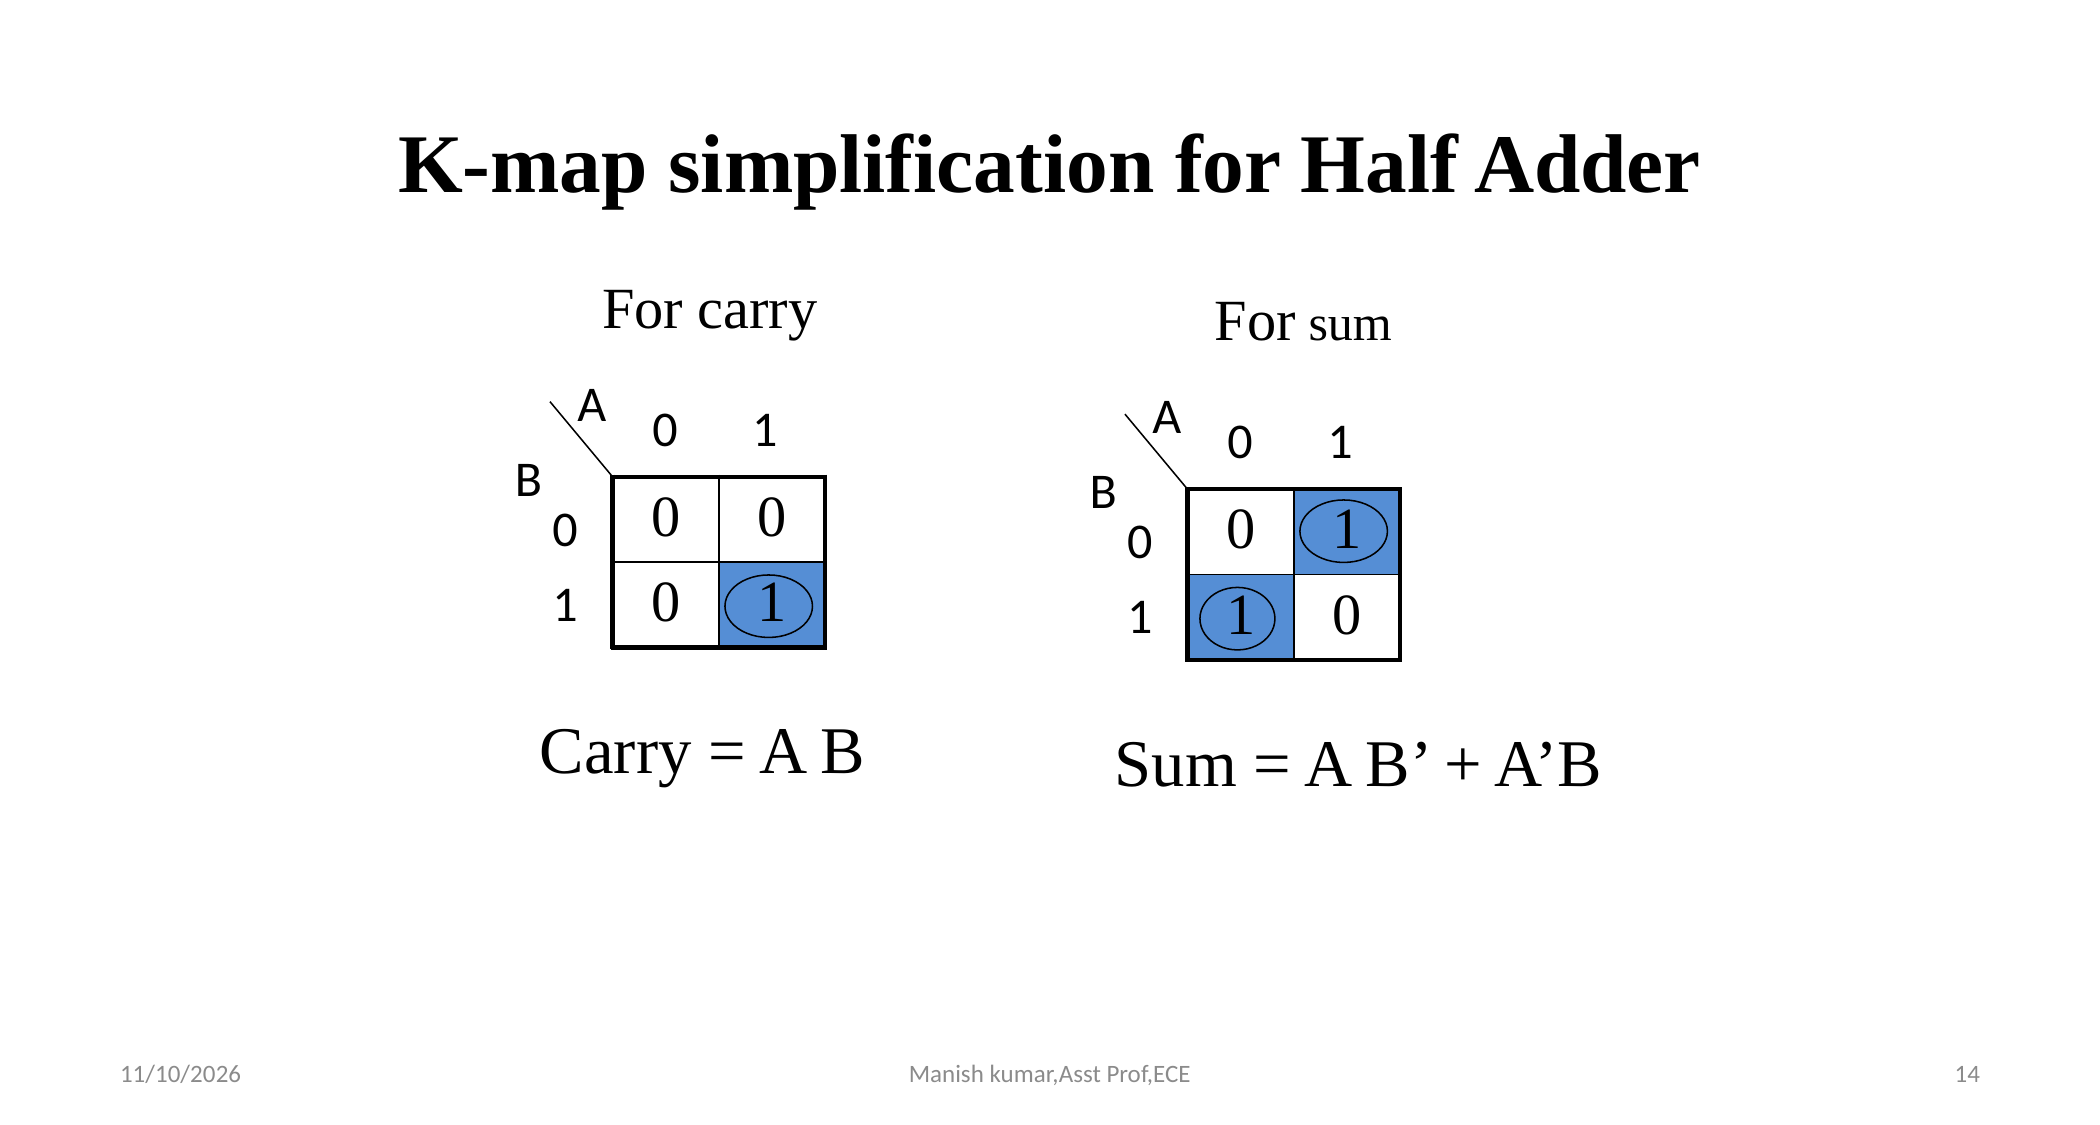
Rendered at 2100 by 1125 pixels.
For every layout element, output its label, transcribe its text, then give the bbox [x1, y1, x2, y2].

table_cell 1 [1190, 575, 1293, 658]
text_box B [499, 439, 563, 514]
text_box For carry [587, 262, 913, 348]
text_box 0 [1112, 501, 1200, 576]
text_box K-map simplification for Half Adder [0, 87, 2100, 230]
text_box 0 [537, 489, 625, 564]
text_box 1 [737, 389, 825, 464]
text_box [724, 574, 813, 638]
table_header 0 [1190, 491, 1293, 574]
text_box [1199, 587, 1275, 650]
table_header 1 [1295, 491, 1398, 574]
table_cell 0 [615, 563, 718, 645]
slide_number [105, 1042, 595, 1103]
text_box [1299, 499, 1388, 563]
text_box Carry = A B [524, 699, 900, 795]
slide_number 14 [1505, 1042, 1995, 1103]
table_header 0 [615, 479, 718, 561]
table_cell 1 [720, 563, 823, 645]
text_box For sum [1200, 275, 1525, 360]
table_cell 0 [1295, 575, 1398, 658]
text_box B [1074, 451, 1138, 527]
text_box A [562, 364, 625, 439]
text_box 0 [637, 389, 725, 464]
text_box A [1137, 376, 1200, 452]
text_box 1 [1112, 576, 1200, 652]
text_box 1 [537, 564, 625, 639]
text_box 1 [1312, 401, 1400, 477]
text_box Sum = A B’ + A’B [1100, 712, 1825, 808]
footer Manish kumar,Asst Prof,ECE [717, 1042, 1383, 1103]
table_header 0 [720, 479, 823, 561]
text_box 0 [1212, 401, 1300, 477]
